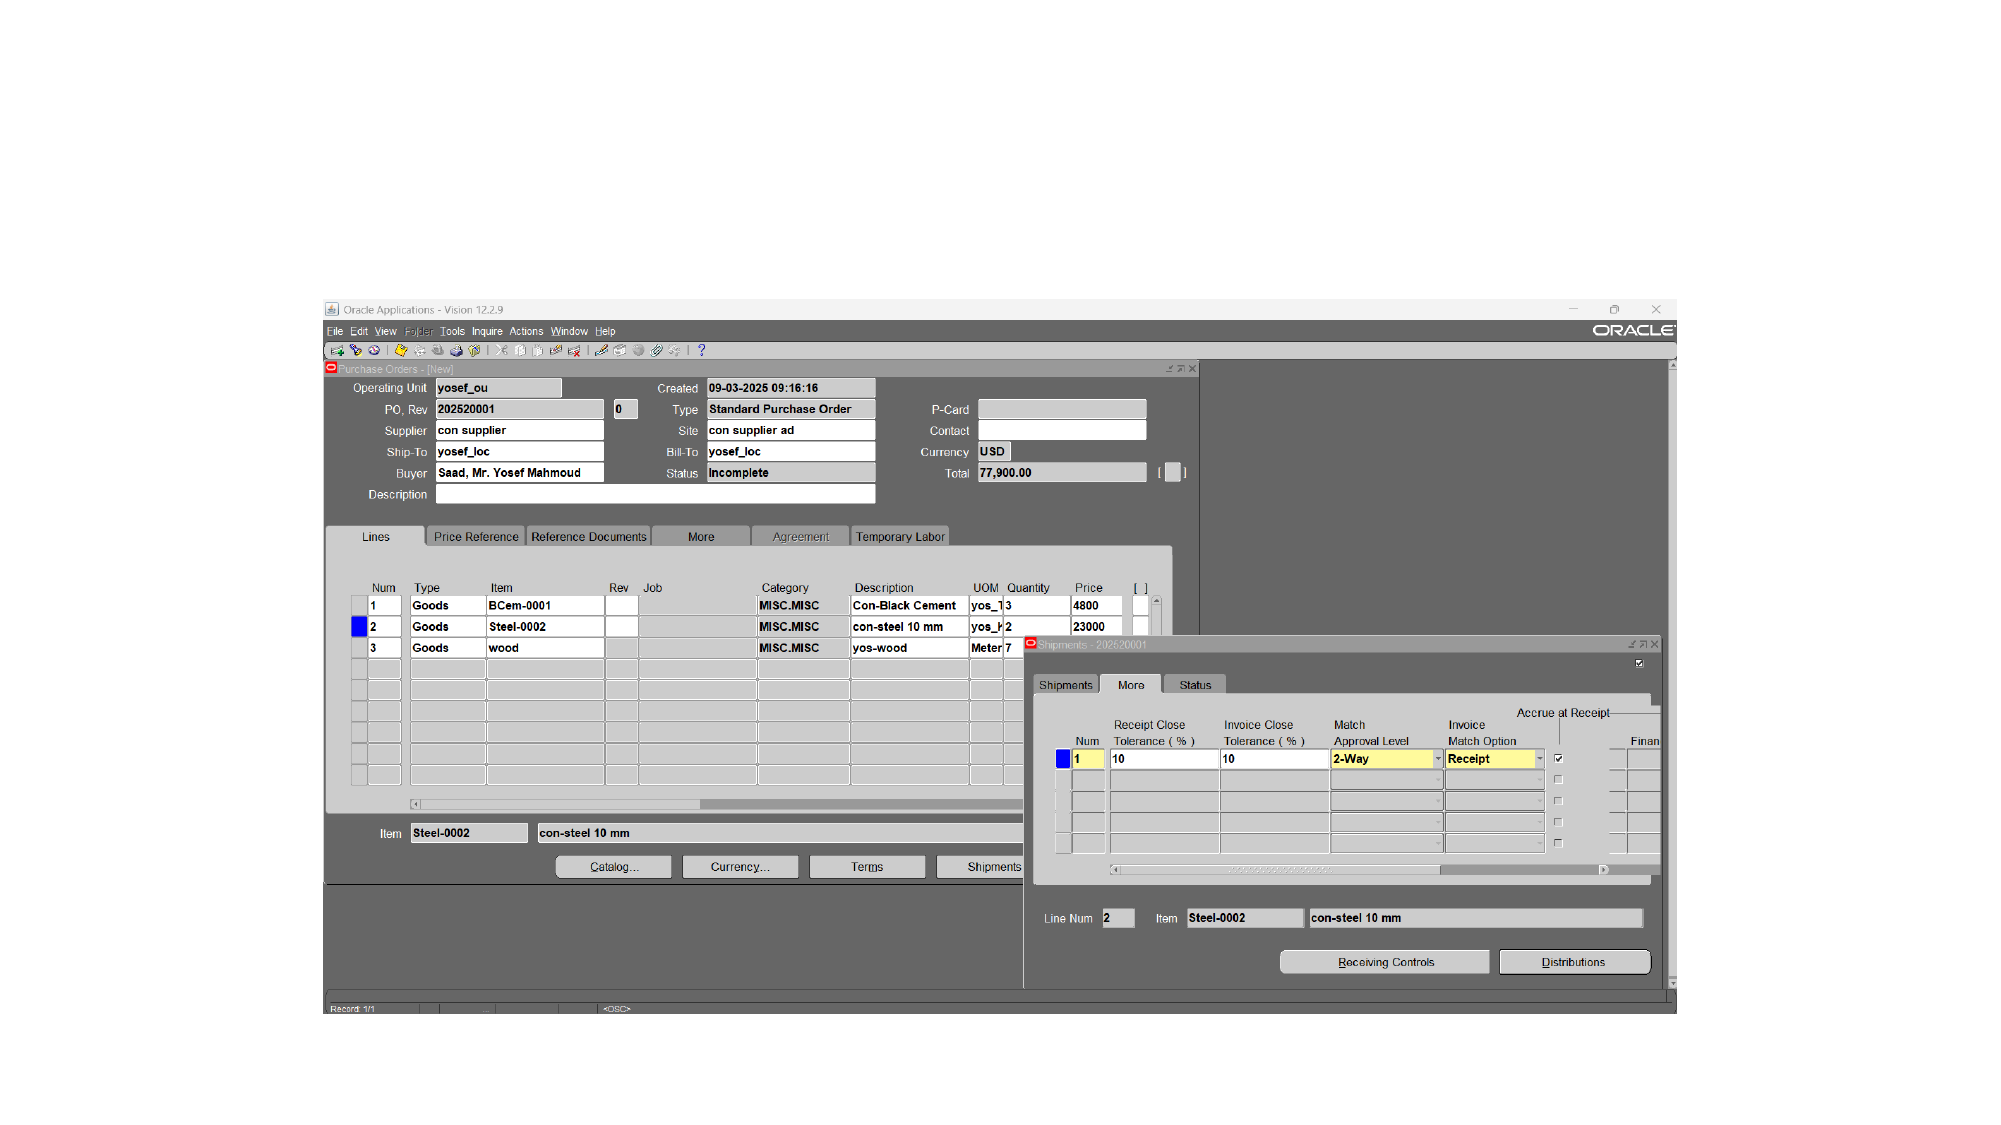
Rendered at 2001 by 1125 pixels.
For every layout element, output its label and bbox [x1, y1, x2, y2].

list [323, 299, 1677, 1014]
